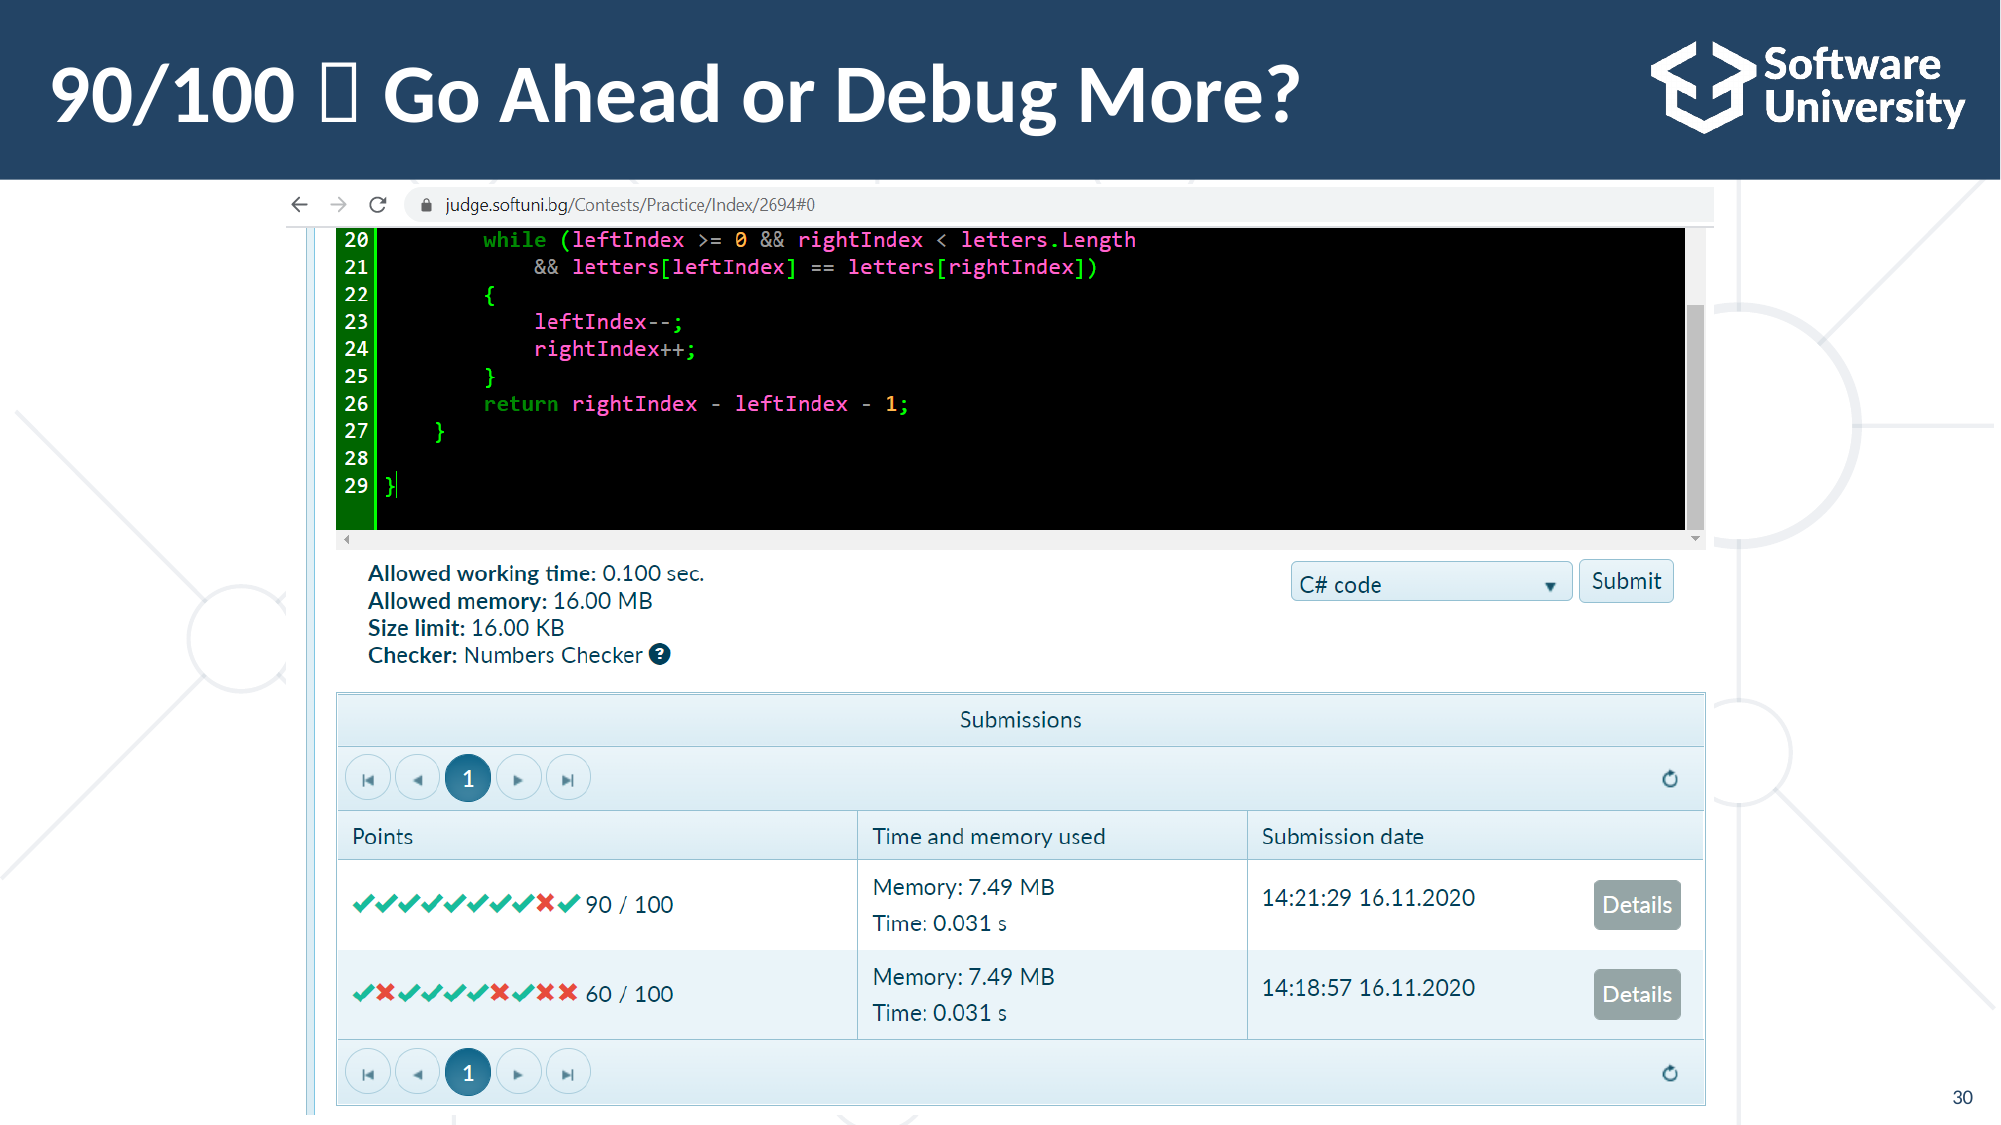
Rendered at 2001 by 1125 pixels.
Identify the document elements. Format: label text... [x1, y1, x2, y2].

title 90/100  Go Ahead or Debug More? [31, 16, 1625, 162]
picture [286, 184, 1714, 1115]
picture [1651, 41, 1966, 134]
slide_number 30 [1927, 1067, 1989, 1117]
